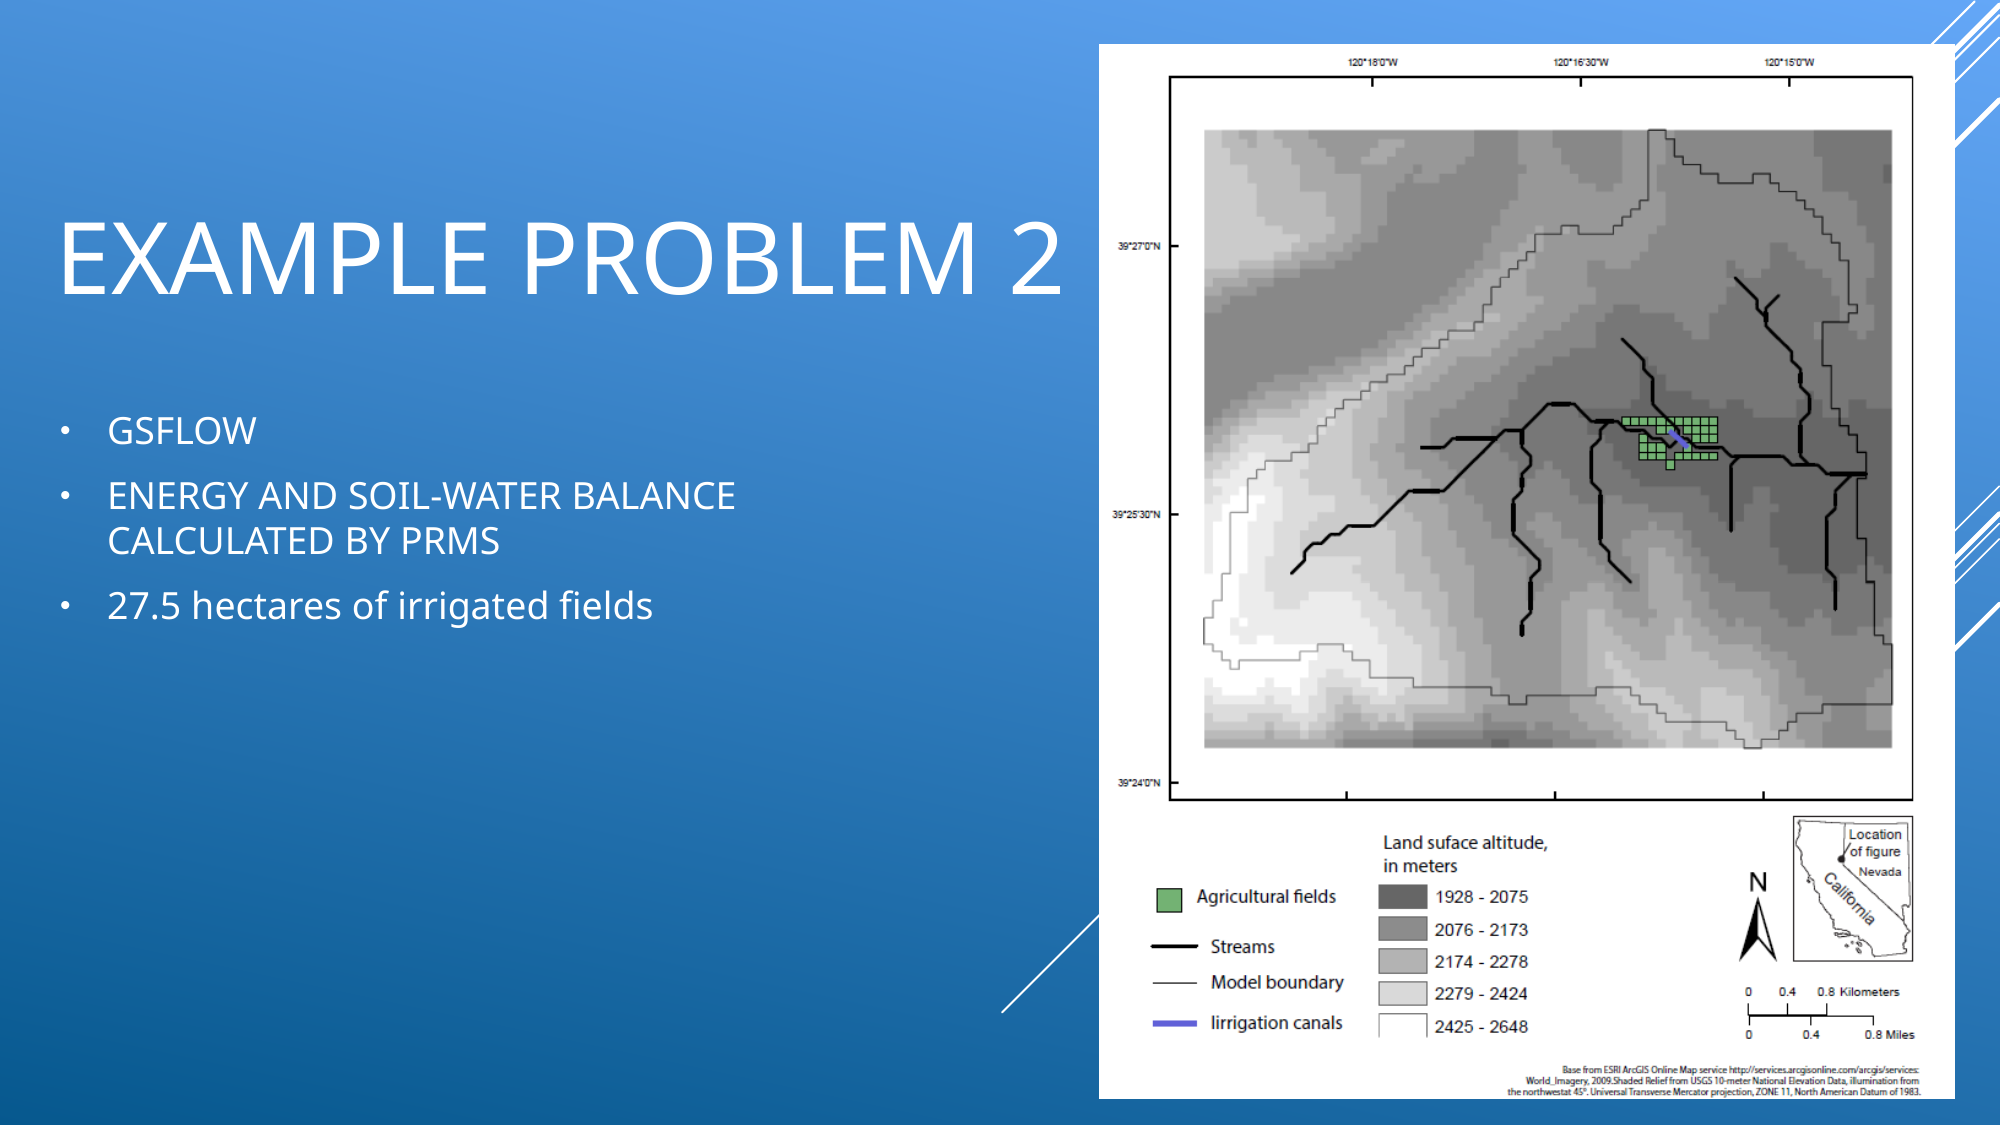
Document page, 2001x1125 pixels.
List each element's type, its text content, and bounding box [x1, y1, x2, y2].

picture [1099, 44, 1955, 1100]
subtitle GSFLOW ENERGY AND SOIL-WATER BALANCE CALCULATED BY PRMS 27.5 hectares of irrigated fields [45, 399, 920, 720]
title Example problem 2 [40, 75, 1099, 563]
